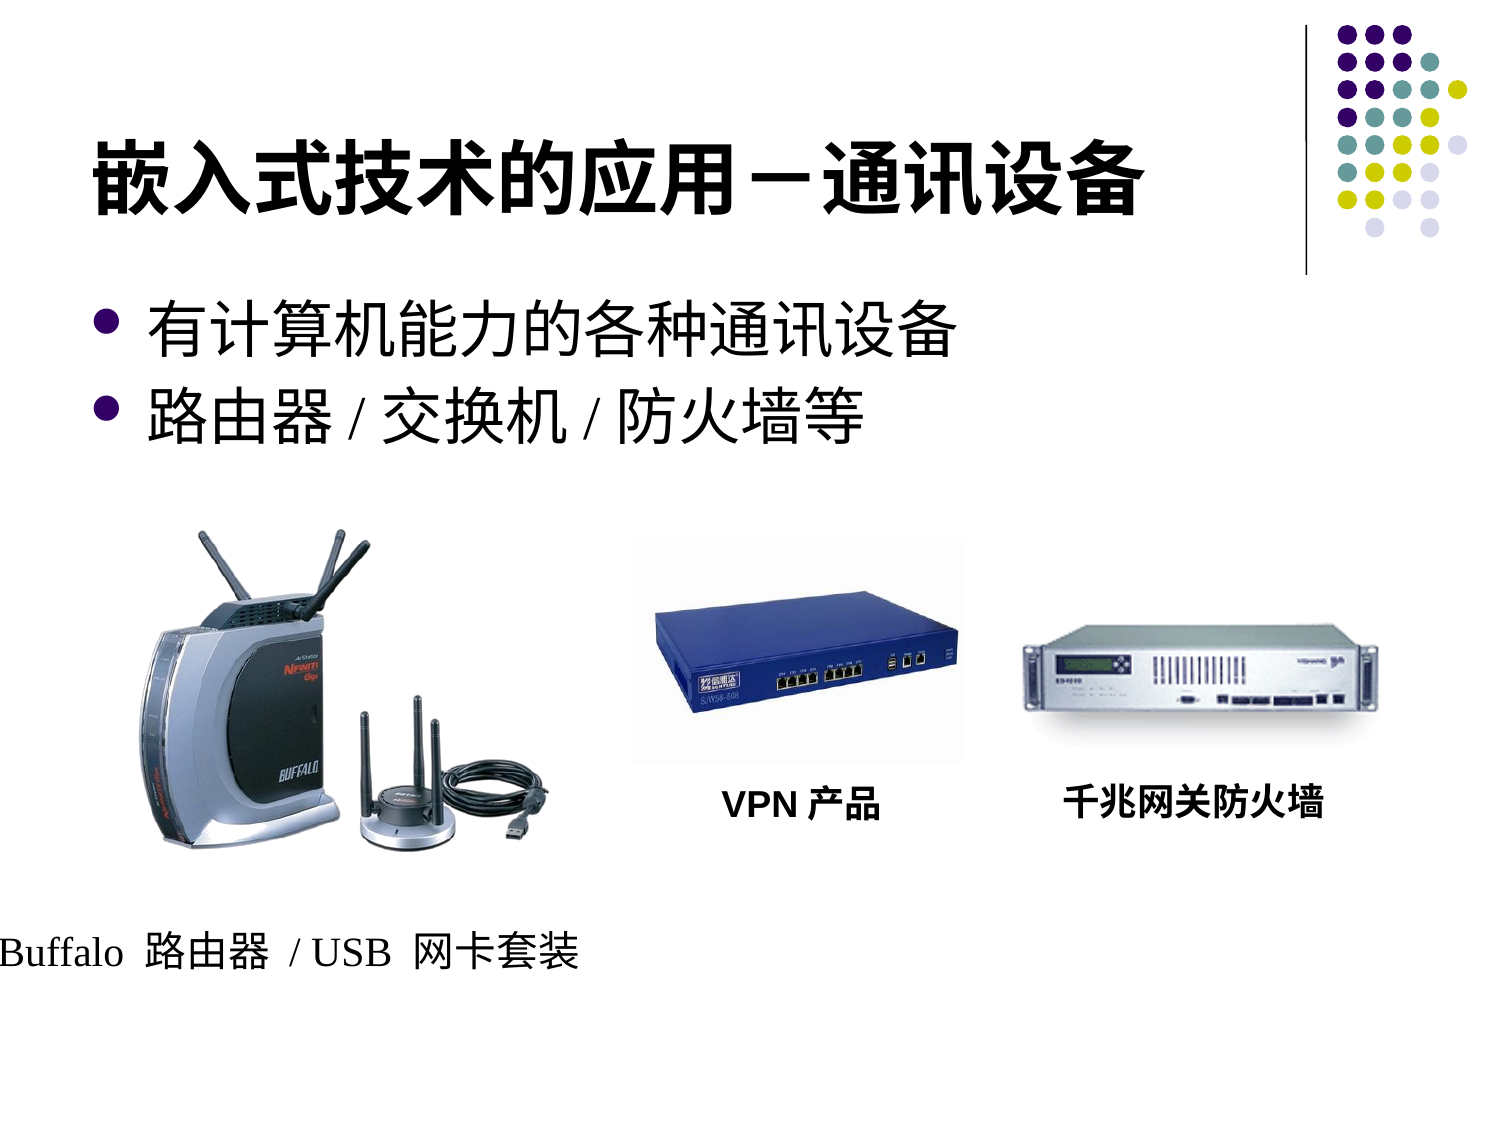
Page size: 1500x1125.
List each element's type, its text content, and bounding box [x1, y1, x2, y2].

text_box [985, 526, 1424, 831]
title 嵌入式技术的应用－通讯设备 [75, 20, 1313, 233]
text_box Buffalo 路由器 / USB 网卡套装 [0, 916, 708, 982]
picture [135, 526, 550, 855]
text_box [631, 538, 963, 833]
list 有计算机能力的各种通讯设备 路由器/交换机/防火墙等 [75, 282, 1425, 1006]
